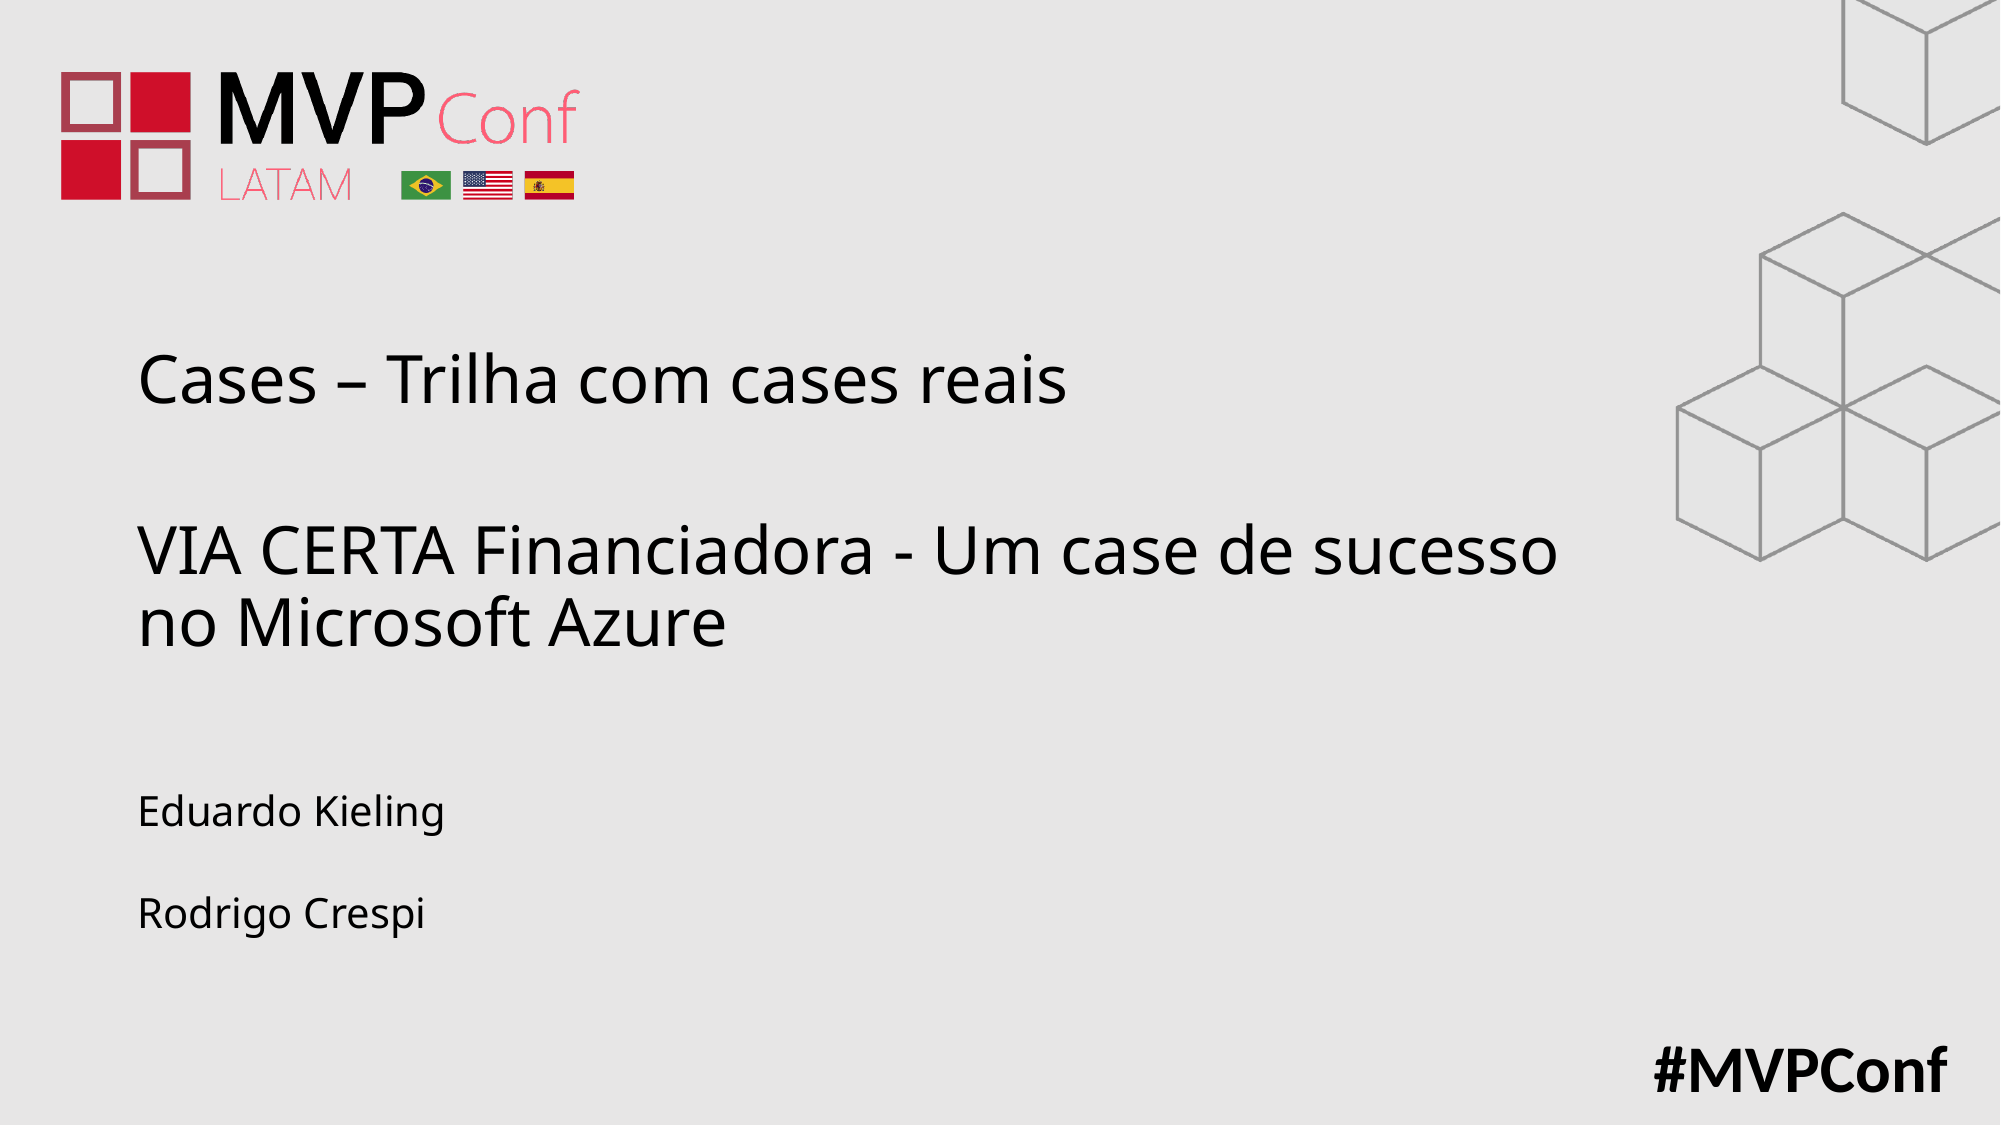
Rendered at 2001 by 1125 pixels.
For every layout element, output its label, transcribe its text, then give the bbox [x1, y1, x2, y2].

picture [1667, 1065, 1673, 1073]
picture [1667, 0, 2001, 1125]
list Cases – Trilha com cases reais [122, 333, 1653, 432]
picture [61, 72, 580, 200]
list VIA CERTA Financiadora - Um case de sucesso no Microsoft Azure [122, 496, 1653, 682]
list Rodrigo Crespi [122, 881, 977, 949]
list Eduardo Kieling [122, 779, 977, 847]
